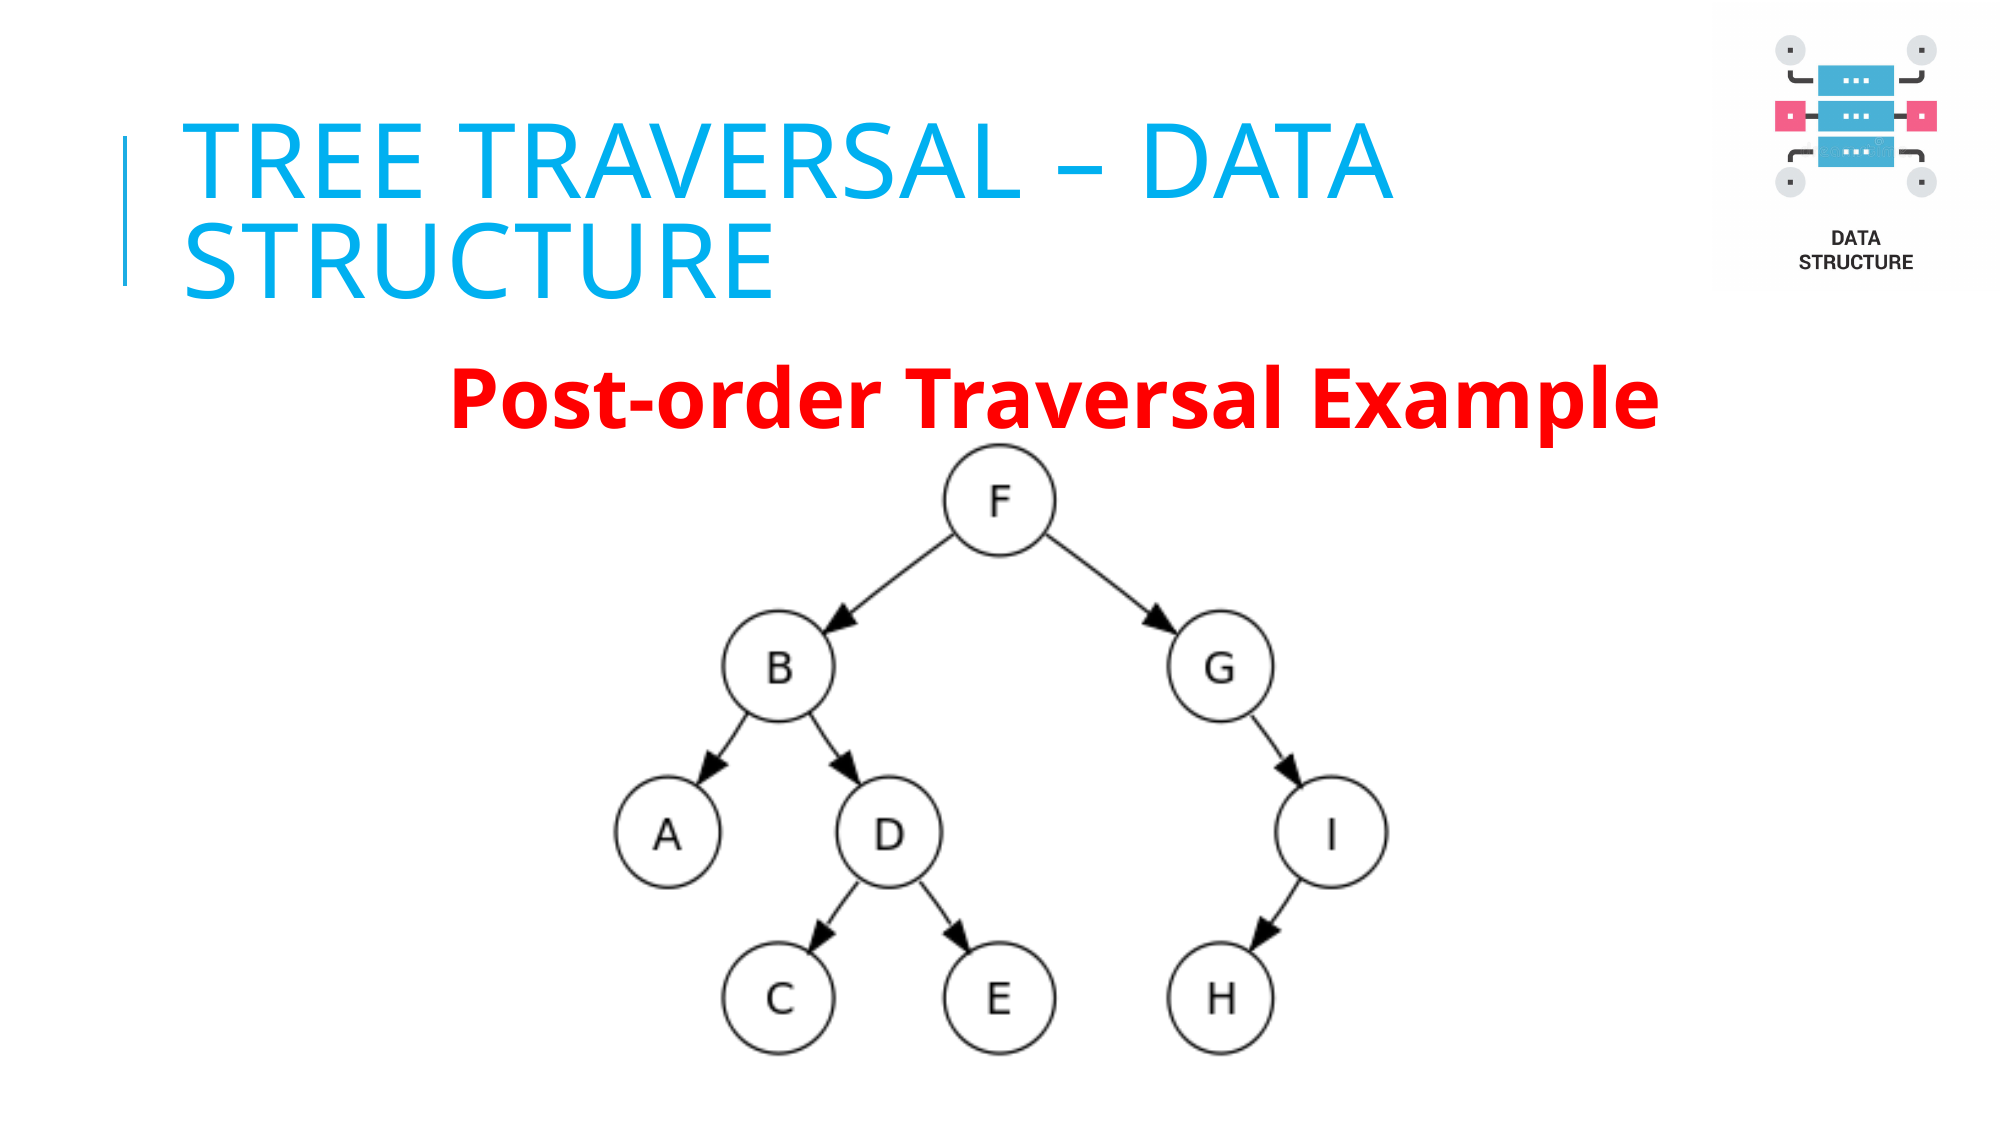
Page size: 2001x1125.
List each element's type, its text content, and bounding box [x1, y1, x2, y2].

title Tree Traversal – DATA STRUCTURE [168, 96, 1763, 297]
picture [591, 427, 1408, 1077]
list Post-order Traversal Example [168, 297, 1943, 1084]
picture [1712, 2, 2000, 291]
